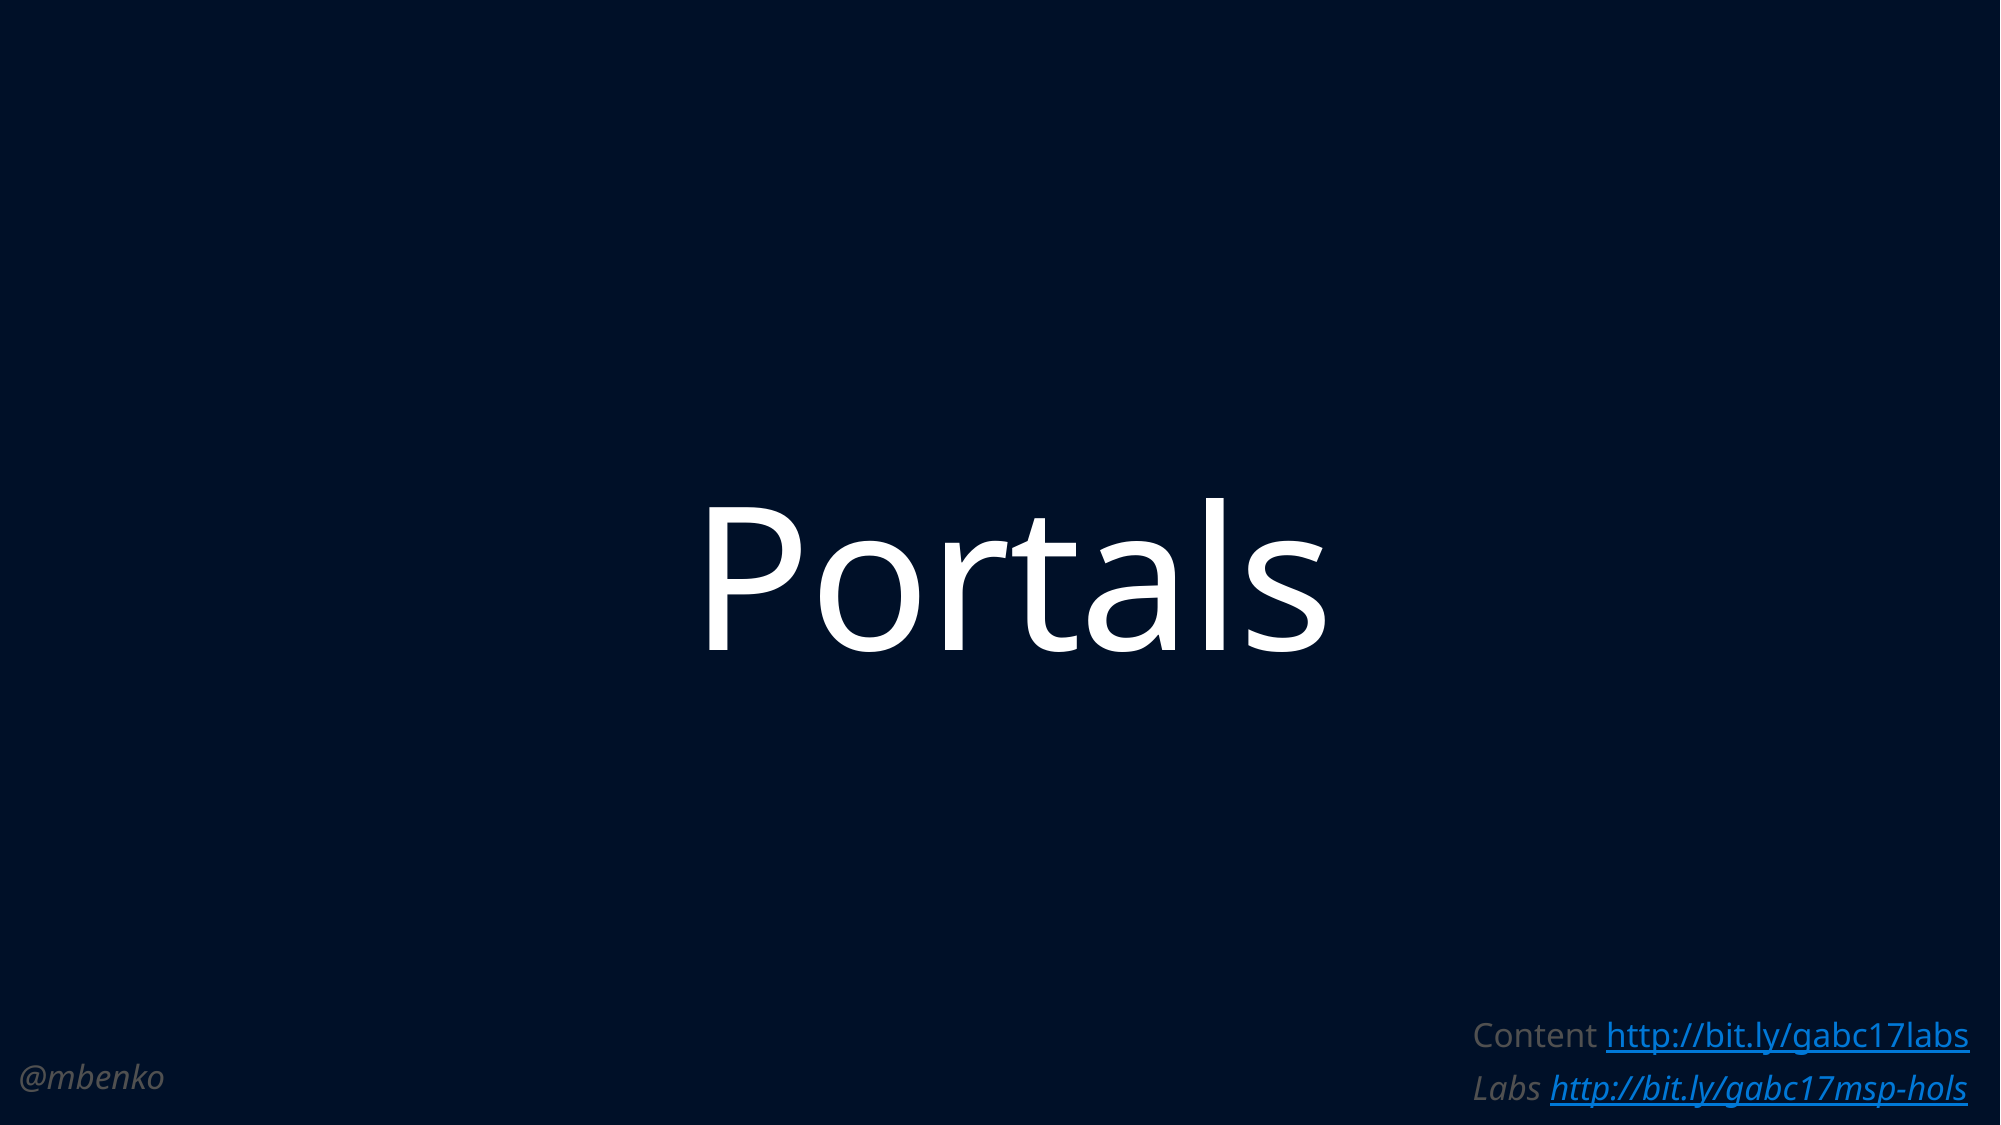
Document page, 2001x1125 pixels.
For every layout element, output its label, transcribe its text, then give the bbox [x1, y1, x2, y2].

title Portals [112, 462, 1913, 650]
